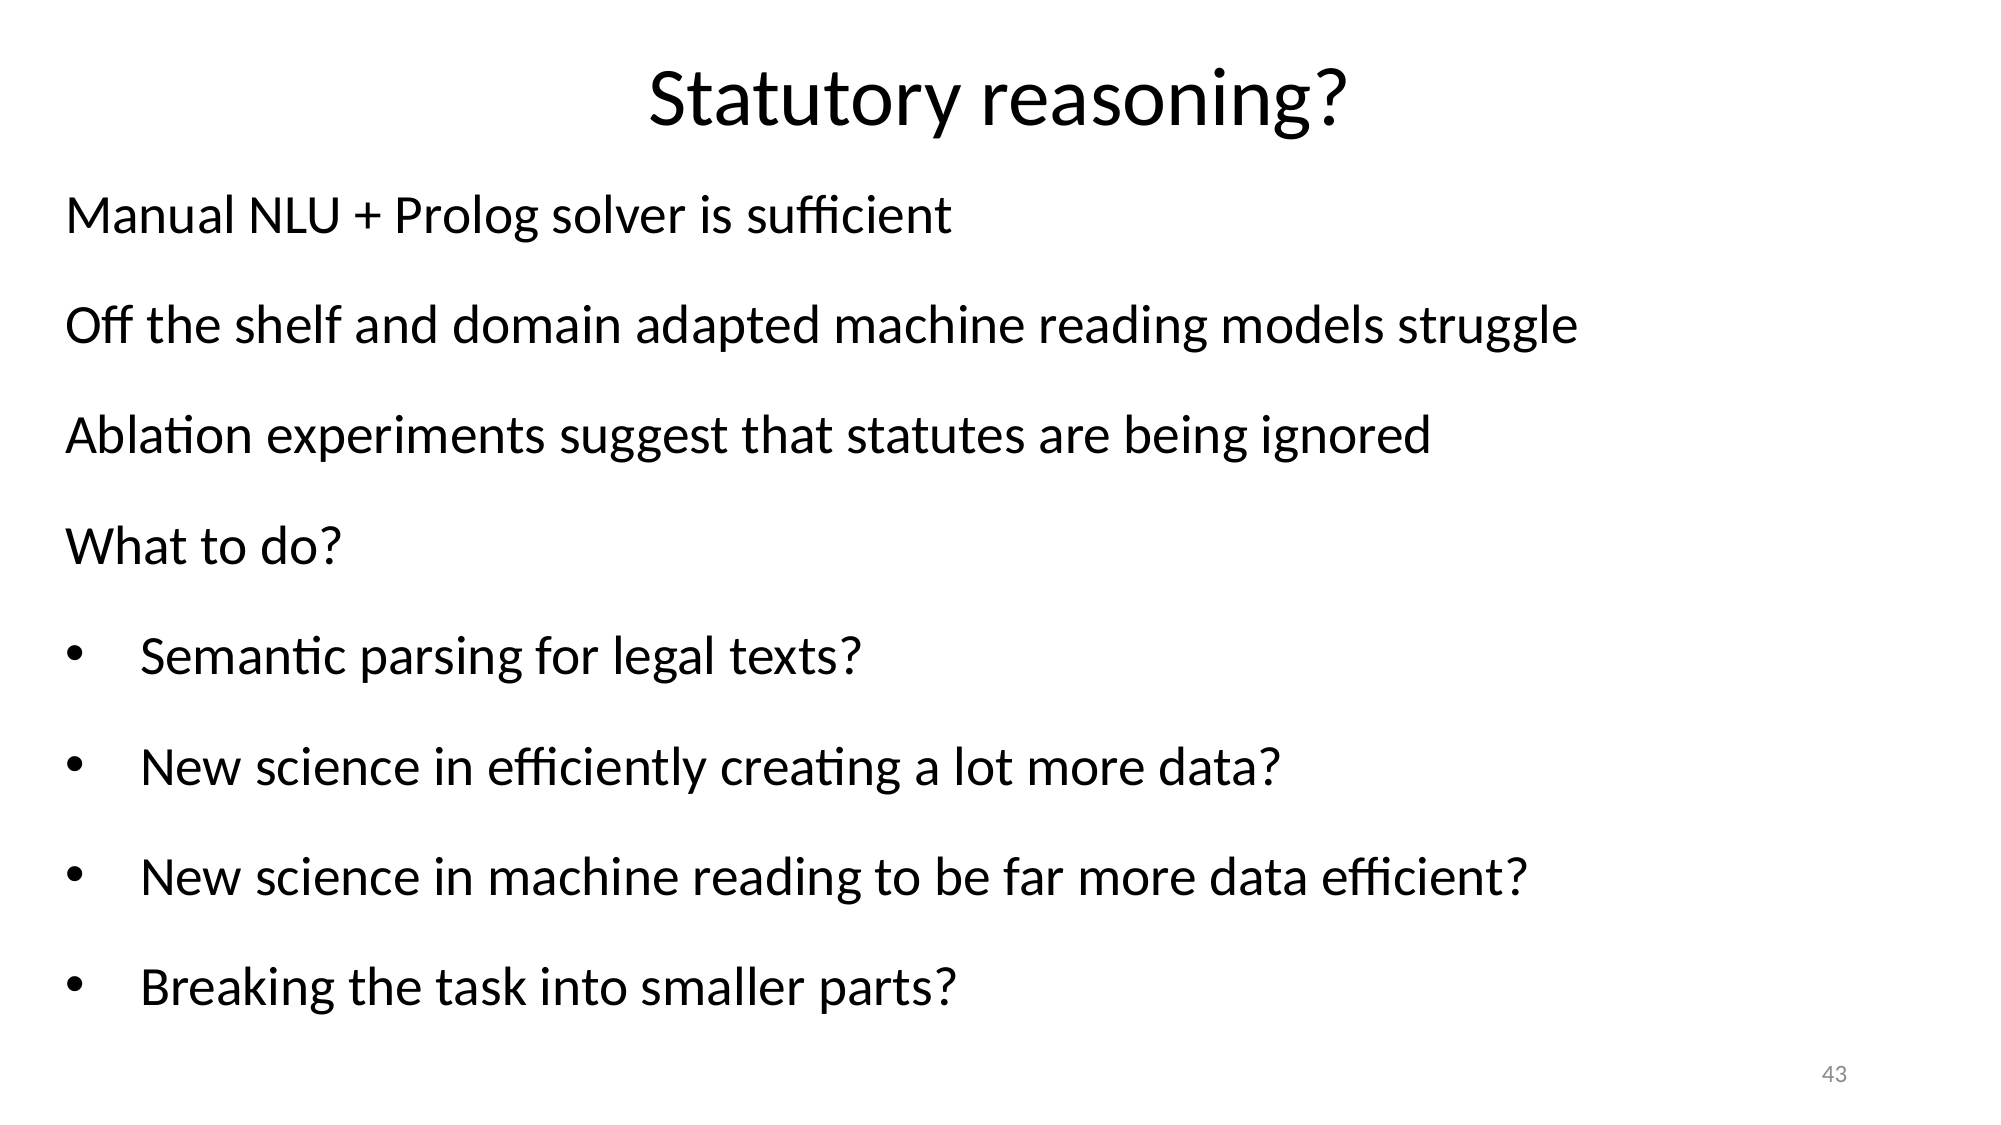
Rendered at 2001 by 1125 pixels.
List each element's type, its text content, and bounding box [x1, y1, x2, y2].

text_box Statutory reasoning? [312, 31, 1688, 152]
text_box Manual NLU + Prolog solver is sufficient Off the shelf and domain adapted machine reading models struggle Ablation experiments suggest that statutes are being ignored What to do? Semantic parsing for legal texts? New science in efficiently creating a lot more data? New science in machine reading to be far more data efficient? Breaking the task into smaller parts? [50, 152, 1950, 1043]
slide_number 43 [1412, 1042, 1863, 1103]
